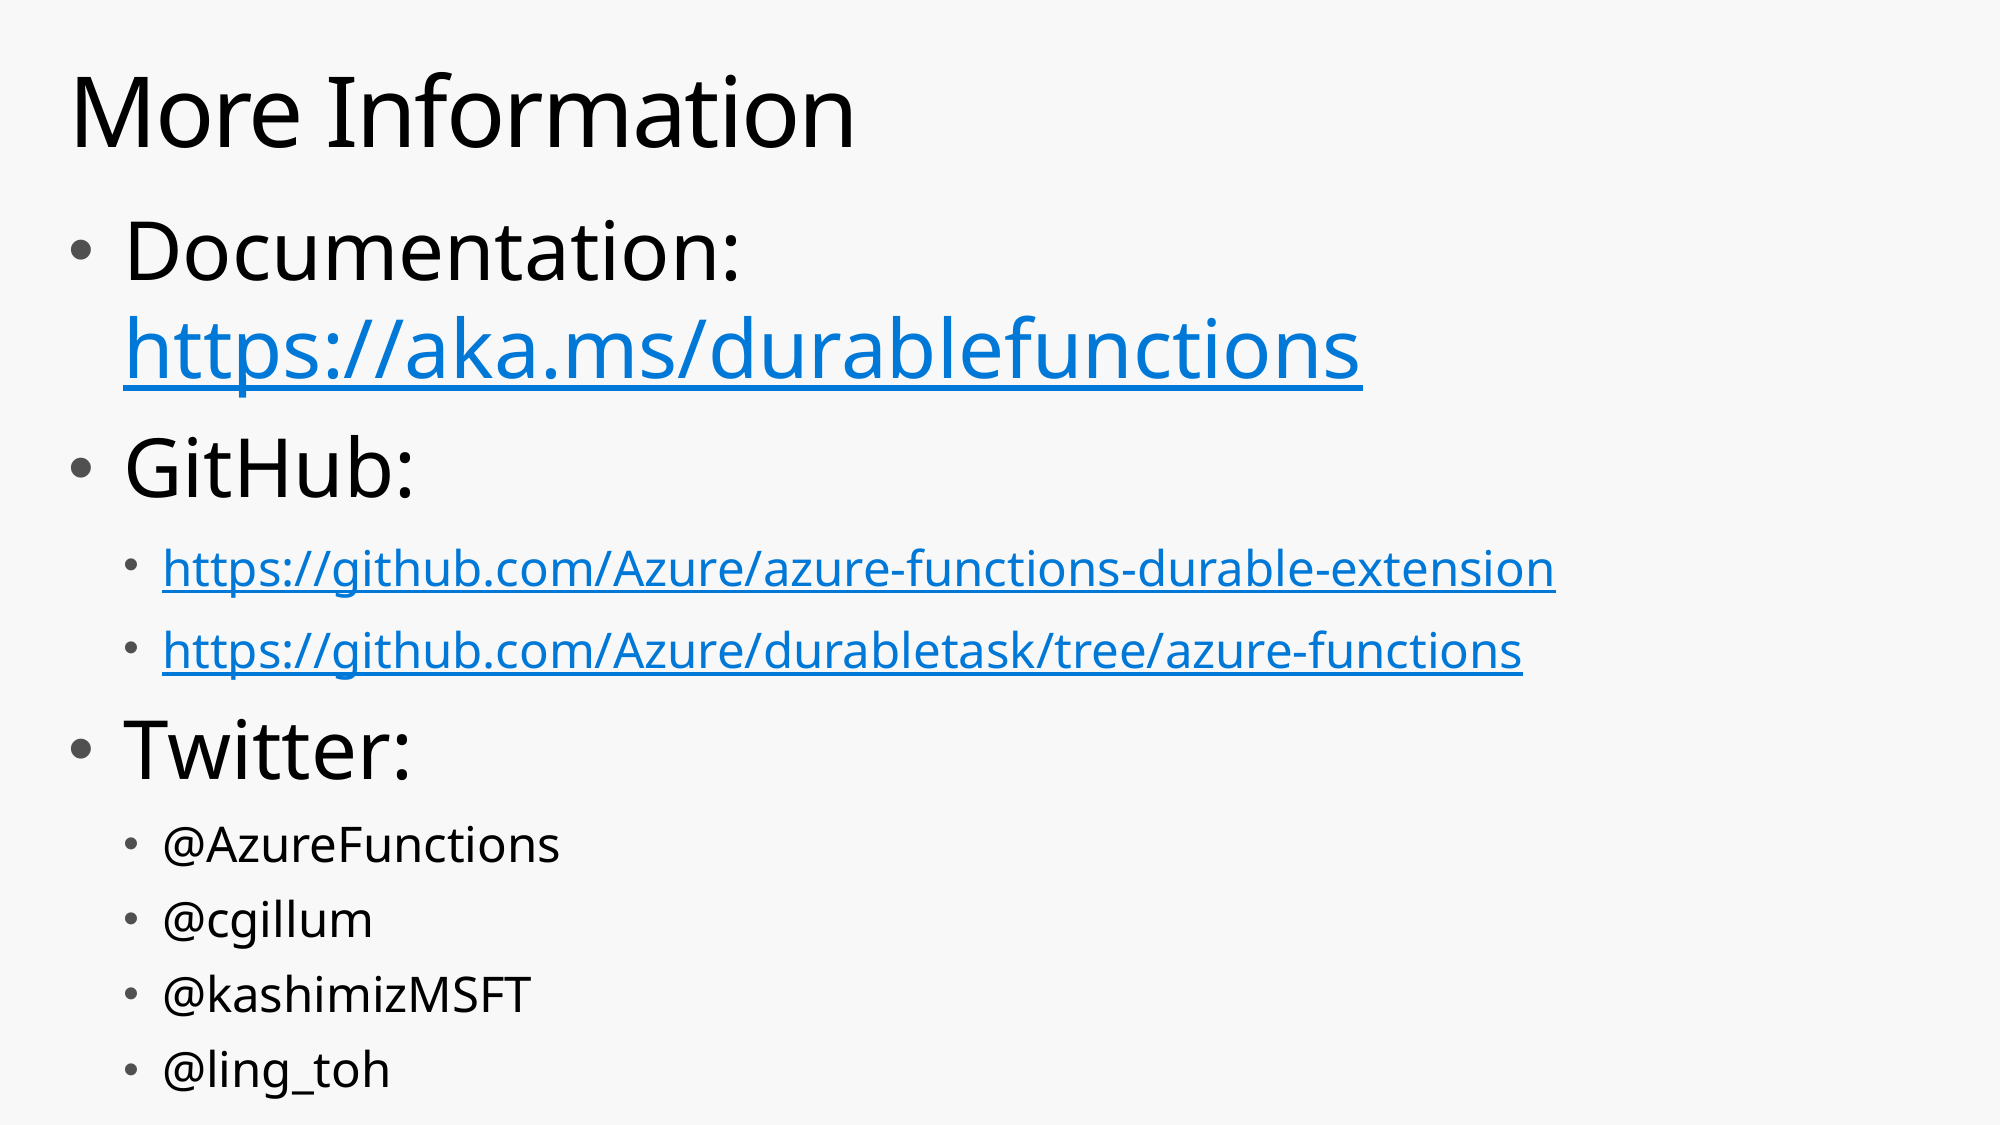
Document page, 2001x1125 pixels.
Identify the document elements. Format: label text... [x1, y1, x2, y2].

list Documentation: https://aka.ms/durablefunctions GitHub: https://github.com/Azure/azure-functions-durable-extension https://github.com/Azure/durabletask/tree/azure-functions Twitter: @AzureFunctions @cgillum @kashimizMSFT @ling_toh [44, 195, 1956, 1040]
title More Information [44, 47, 1957, 196]
